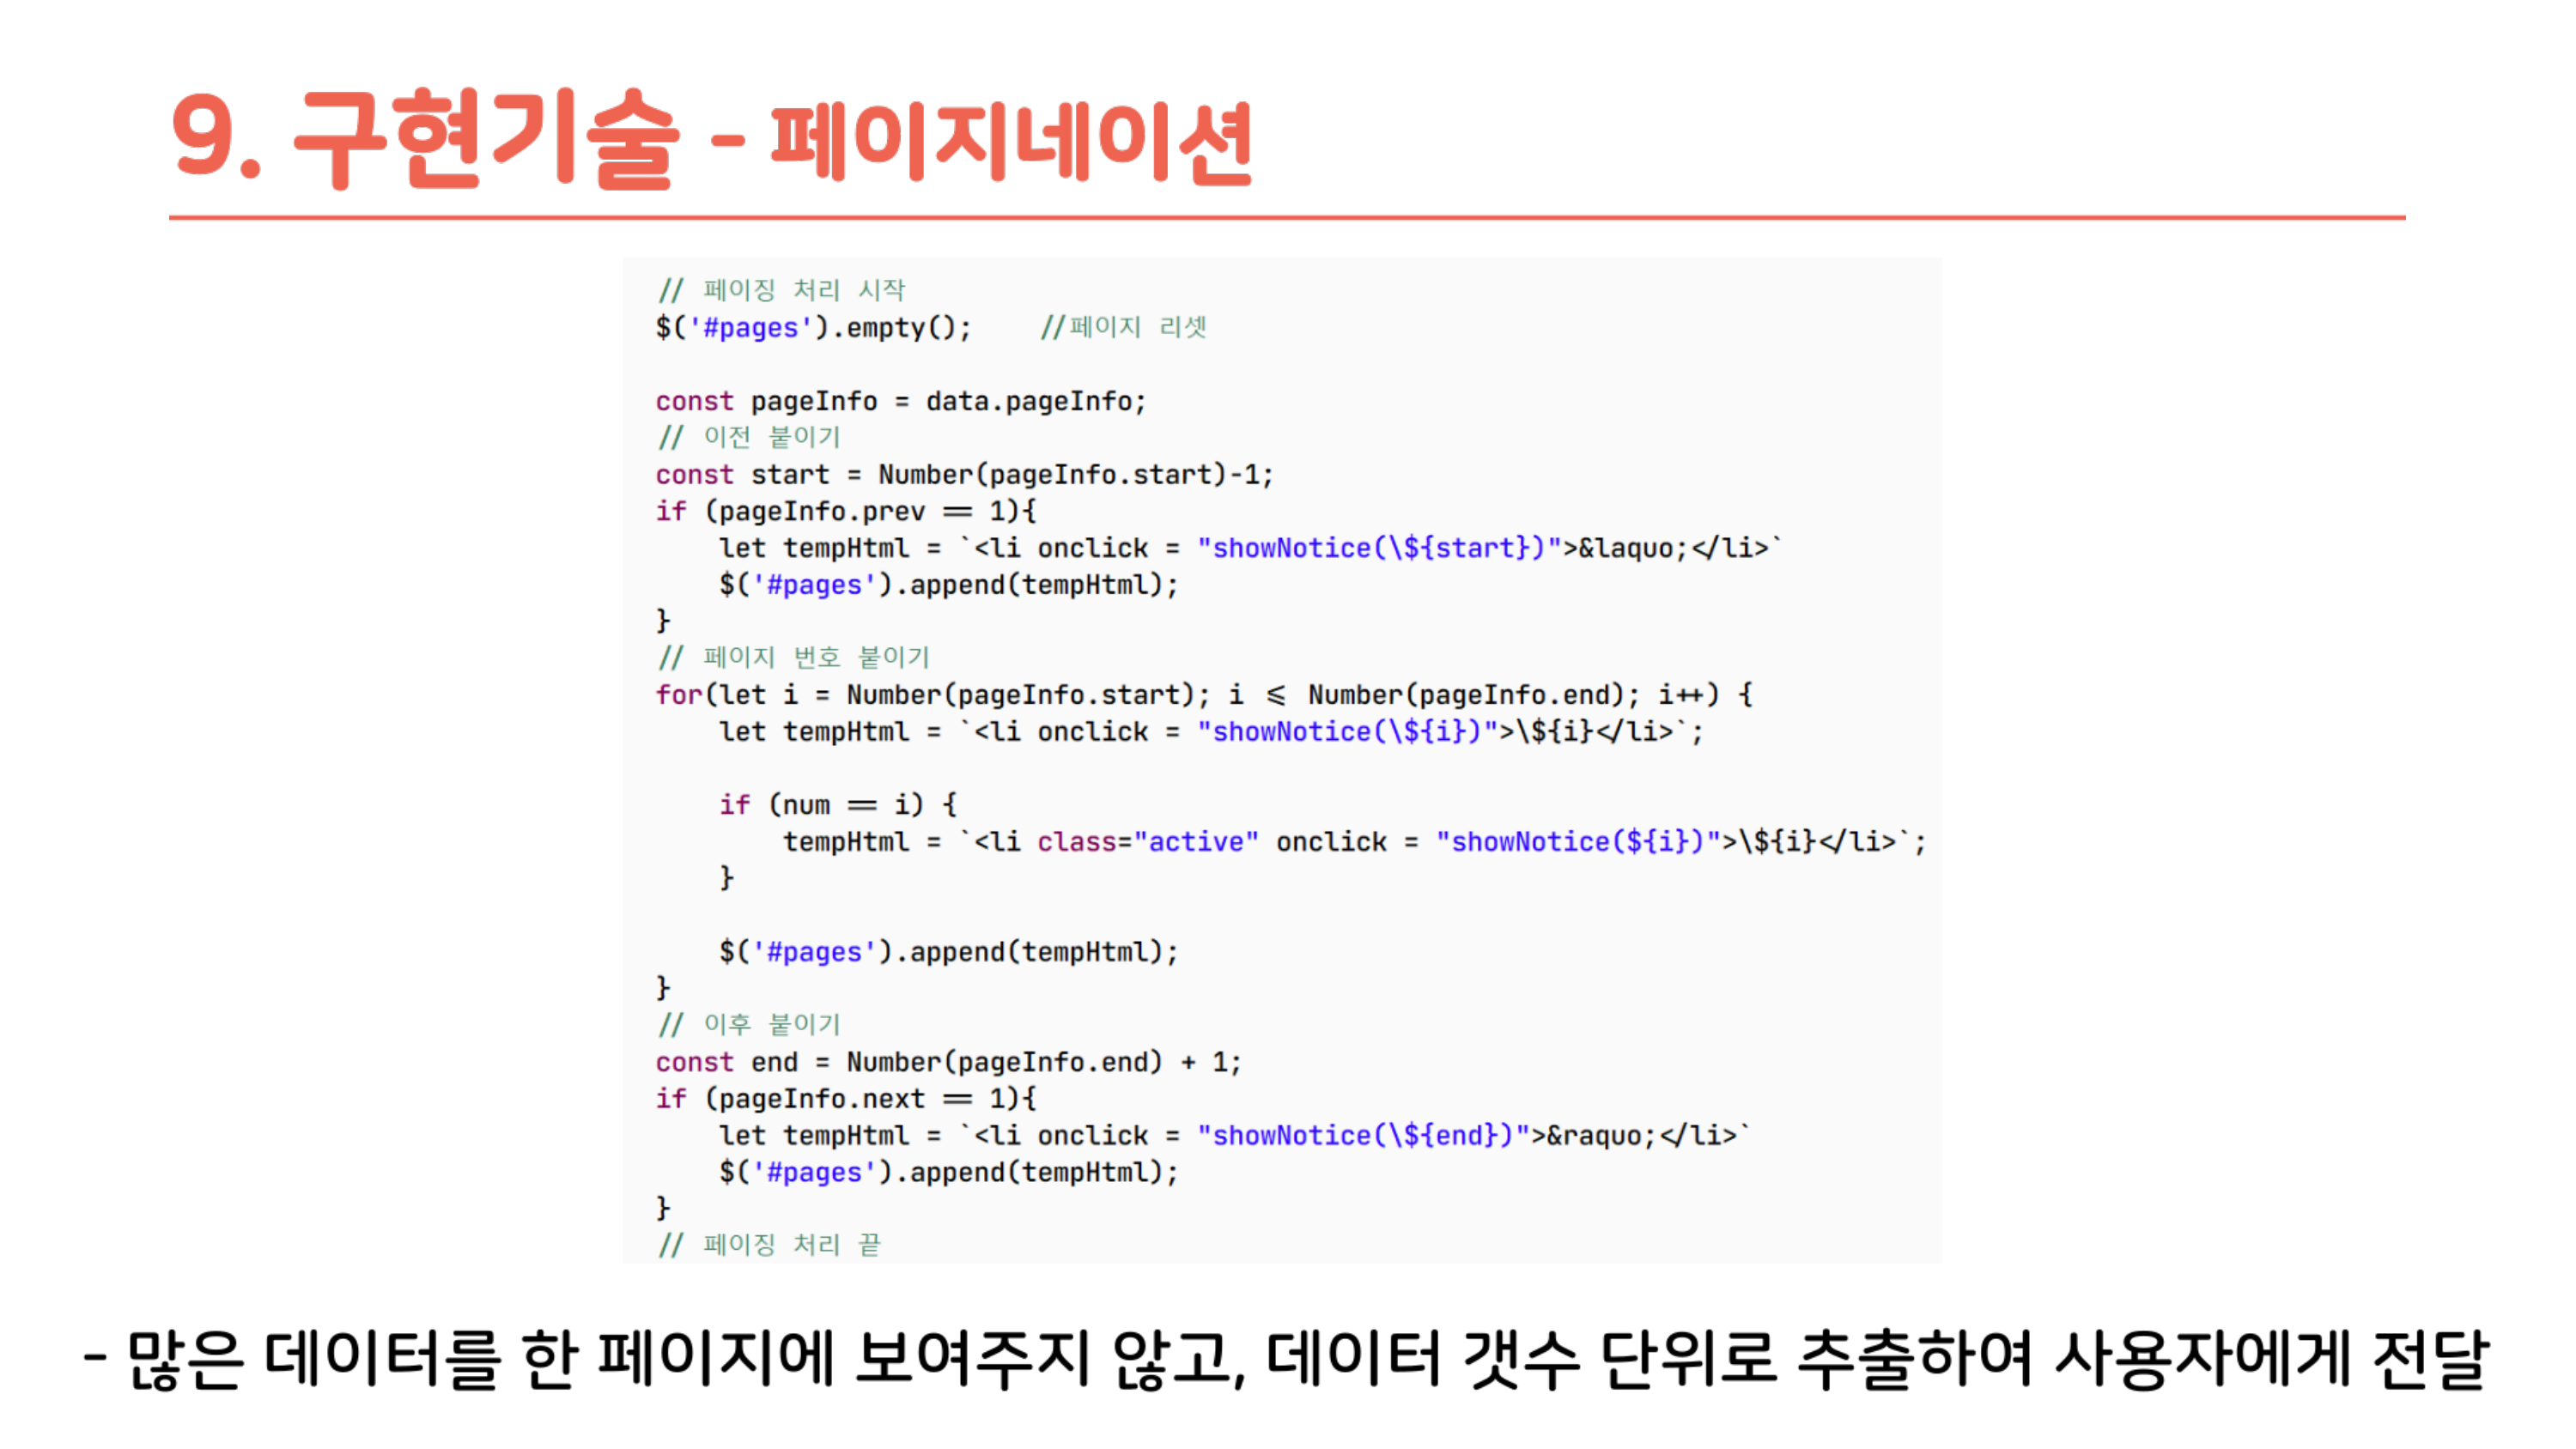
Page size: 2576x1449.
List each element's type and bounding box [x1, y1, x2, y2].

picture [153, 52, 1300, 239]
picture [0, 1305, 2523, 1423]
text_box [1303, 209, 2406, 227]
text_box [623, 258, 1942, 1264]
